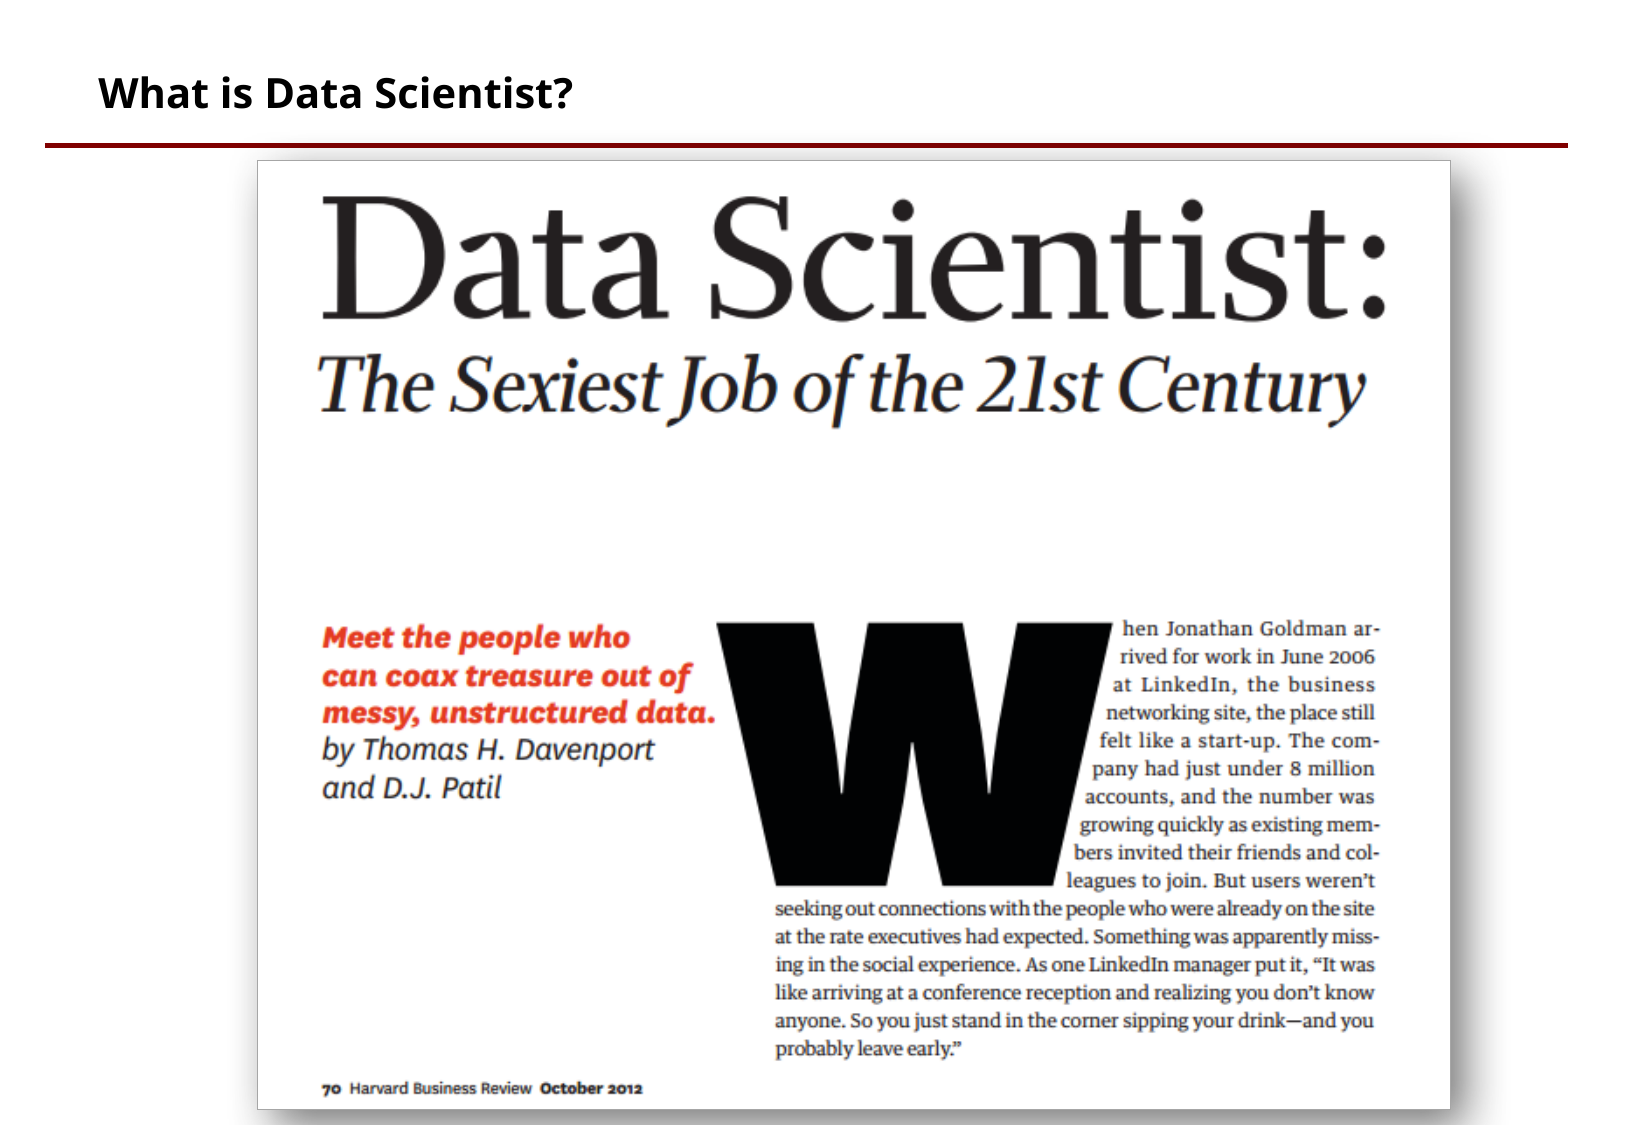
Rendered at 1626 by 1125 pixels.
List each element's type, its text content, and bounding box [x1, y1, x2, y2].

title What is Data Scientist? [83, 45, 1557, 138]
picture [256, 160, 1451, 1110]
